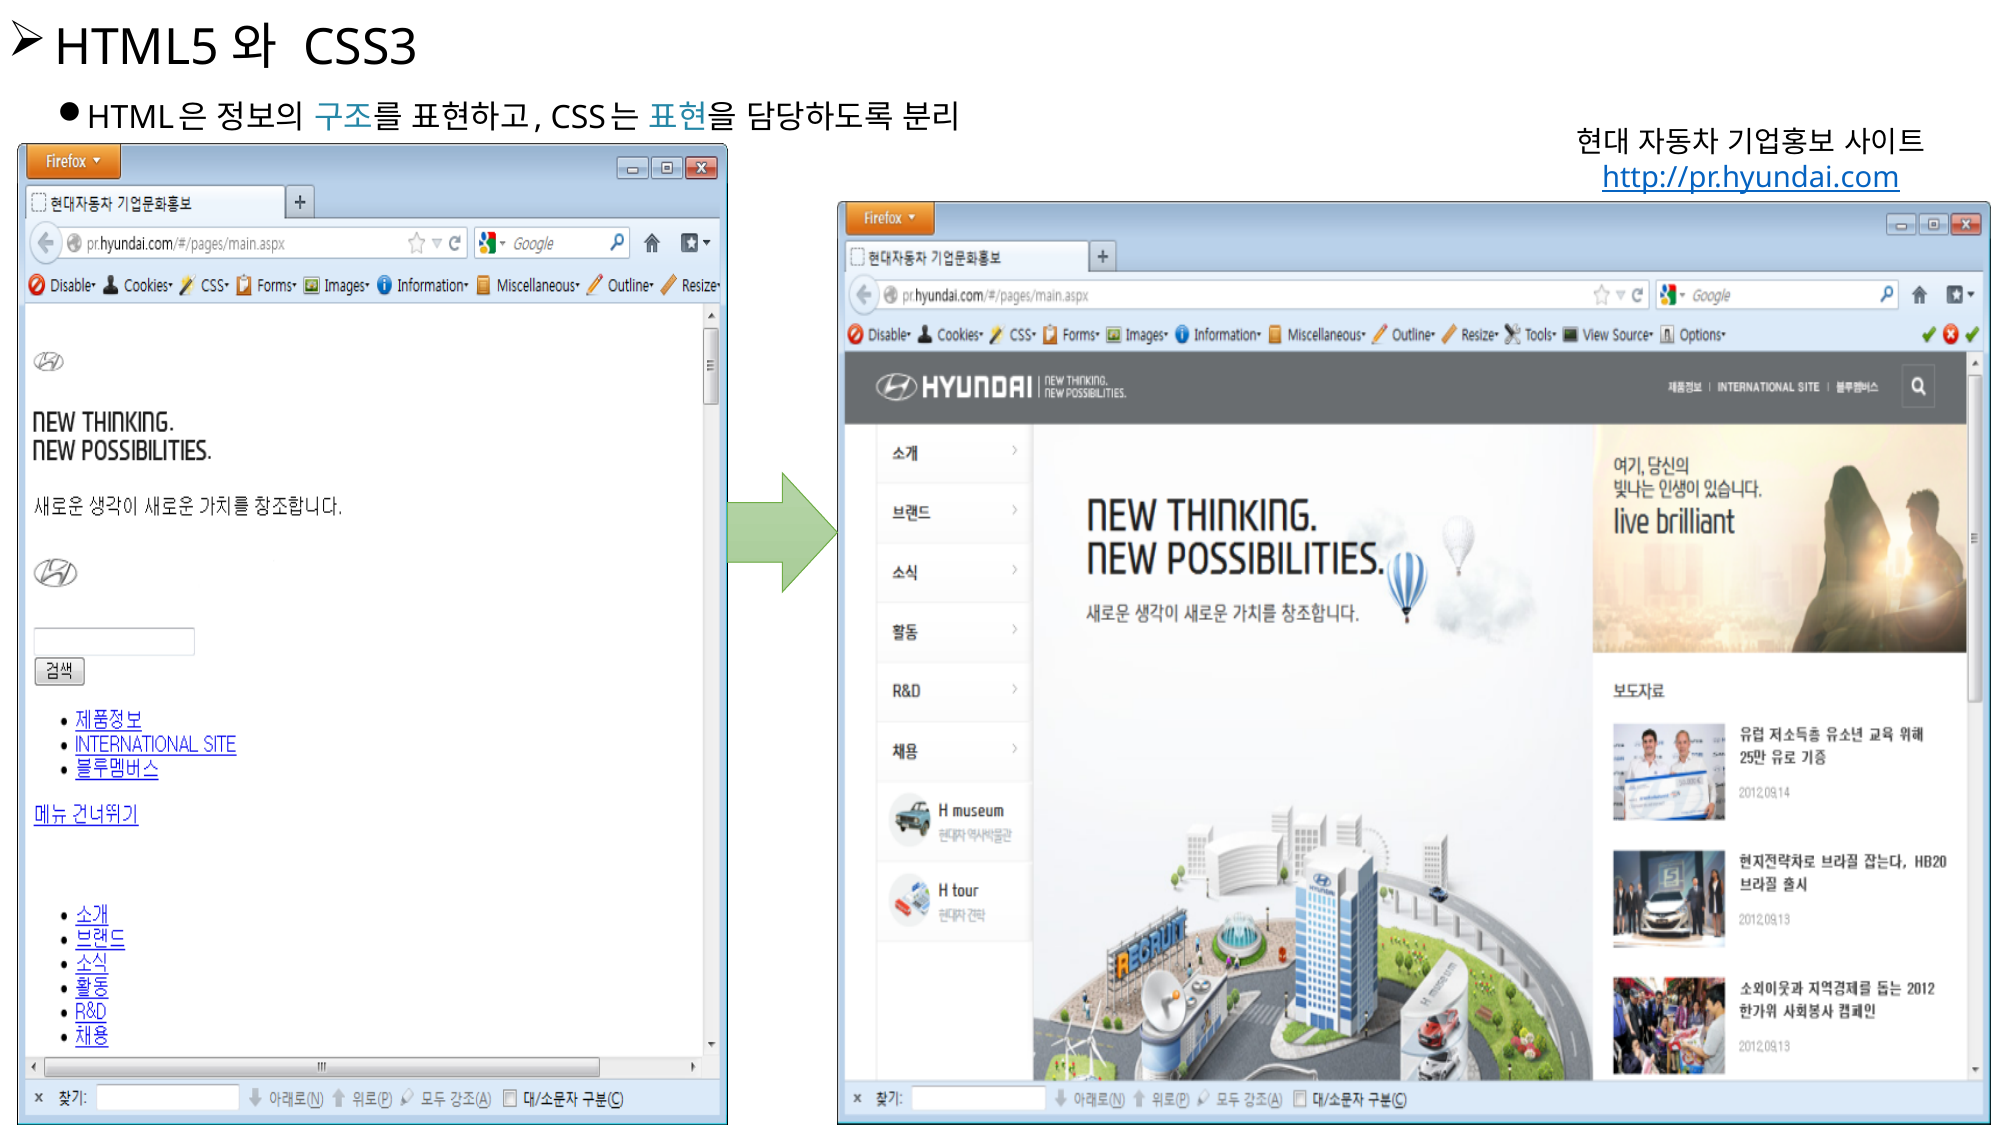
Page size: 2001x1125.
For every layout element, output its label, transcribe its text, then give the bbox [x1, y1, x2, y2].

picture [17, 143, 728, 1125]
text_box HTML5와 CSS3 [0, 7, 433, 82]
text_box [728, 471, 837, 594]
picture [837, 201, 1991, 1125]
text_box 현대 자동차 기업홍보 사이트 http://pr.hyundai.com [1561, 116, 1941, 201]
list HTML은 정보의 구조를 표현하고, CSS는 표현을 담당하도록 분리 [42, 93, 1366, 144]
